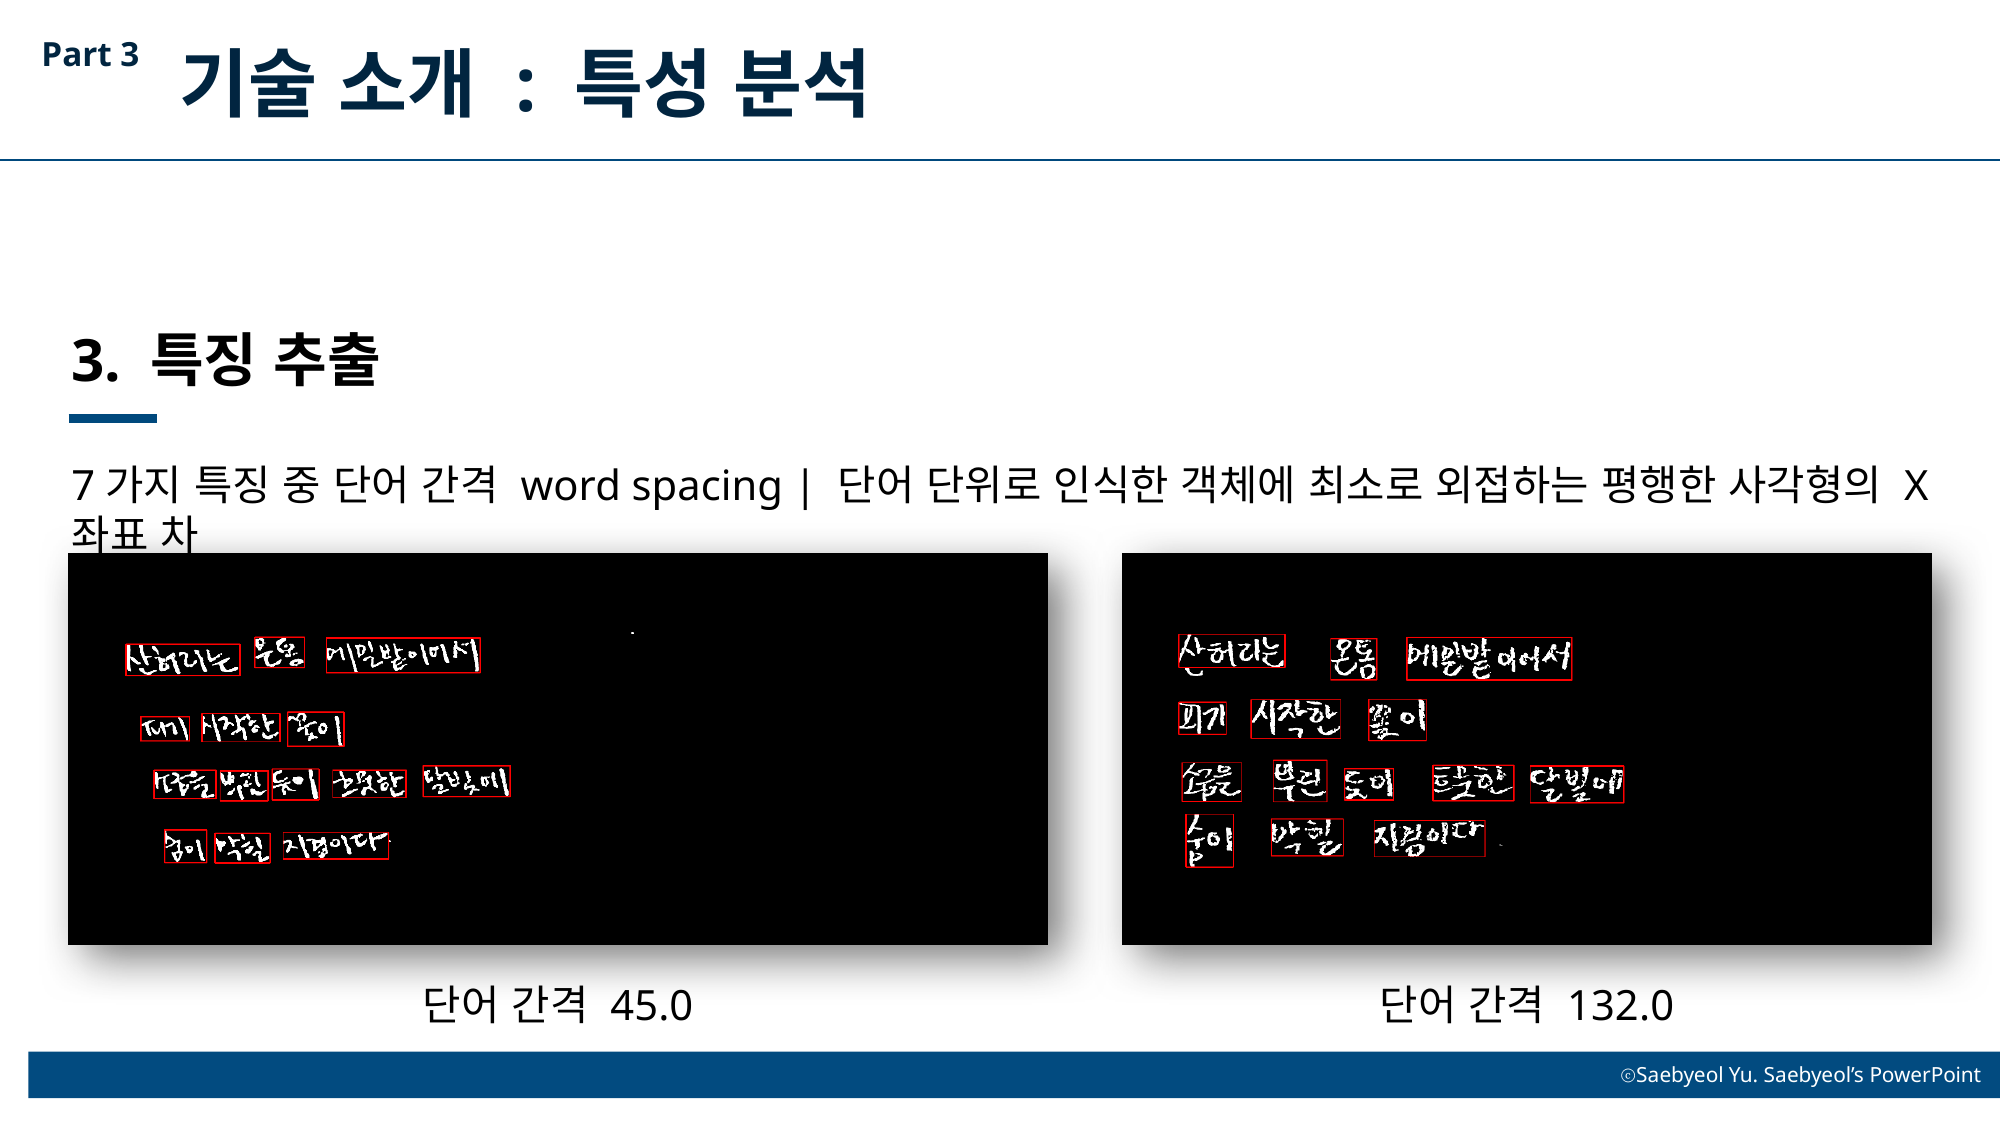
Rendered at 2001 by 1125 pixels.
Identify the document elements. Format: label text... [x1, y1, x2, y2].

text_box 단어 간격 132.0 [1372, 971, 1682, 1037]
picture [68, 553, 1049, 945]
text_box Part 3 [26, 26, 165, 81]
text_box 3. 특징 추출 [56, 315, 443, 401]
picture [1122, 553, 1932, 945]
text_box 기술 소개 : 특성 분석 [165, 28, 1000, 134]
text_box 7가지 특징 중 단어 간격 word spacing | 단어 단위로 인식한 객체에 최소로 외접하는 평행한 사각형의 X 좌표 차 [56, 451, 2000, 566]
text_box 단어 간격 45.0 [415, 971, 702, 1037]
